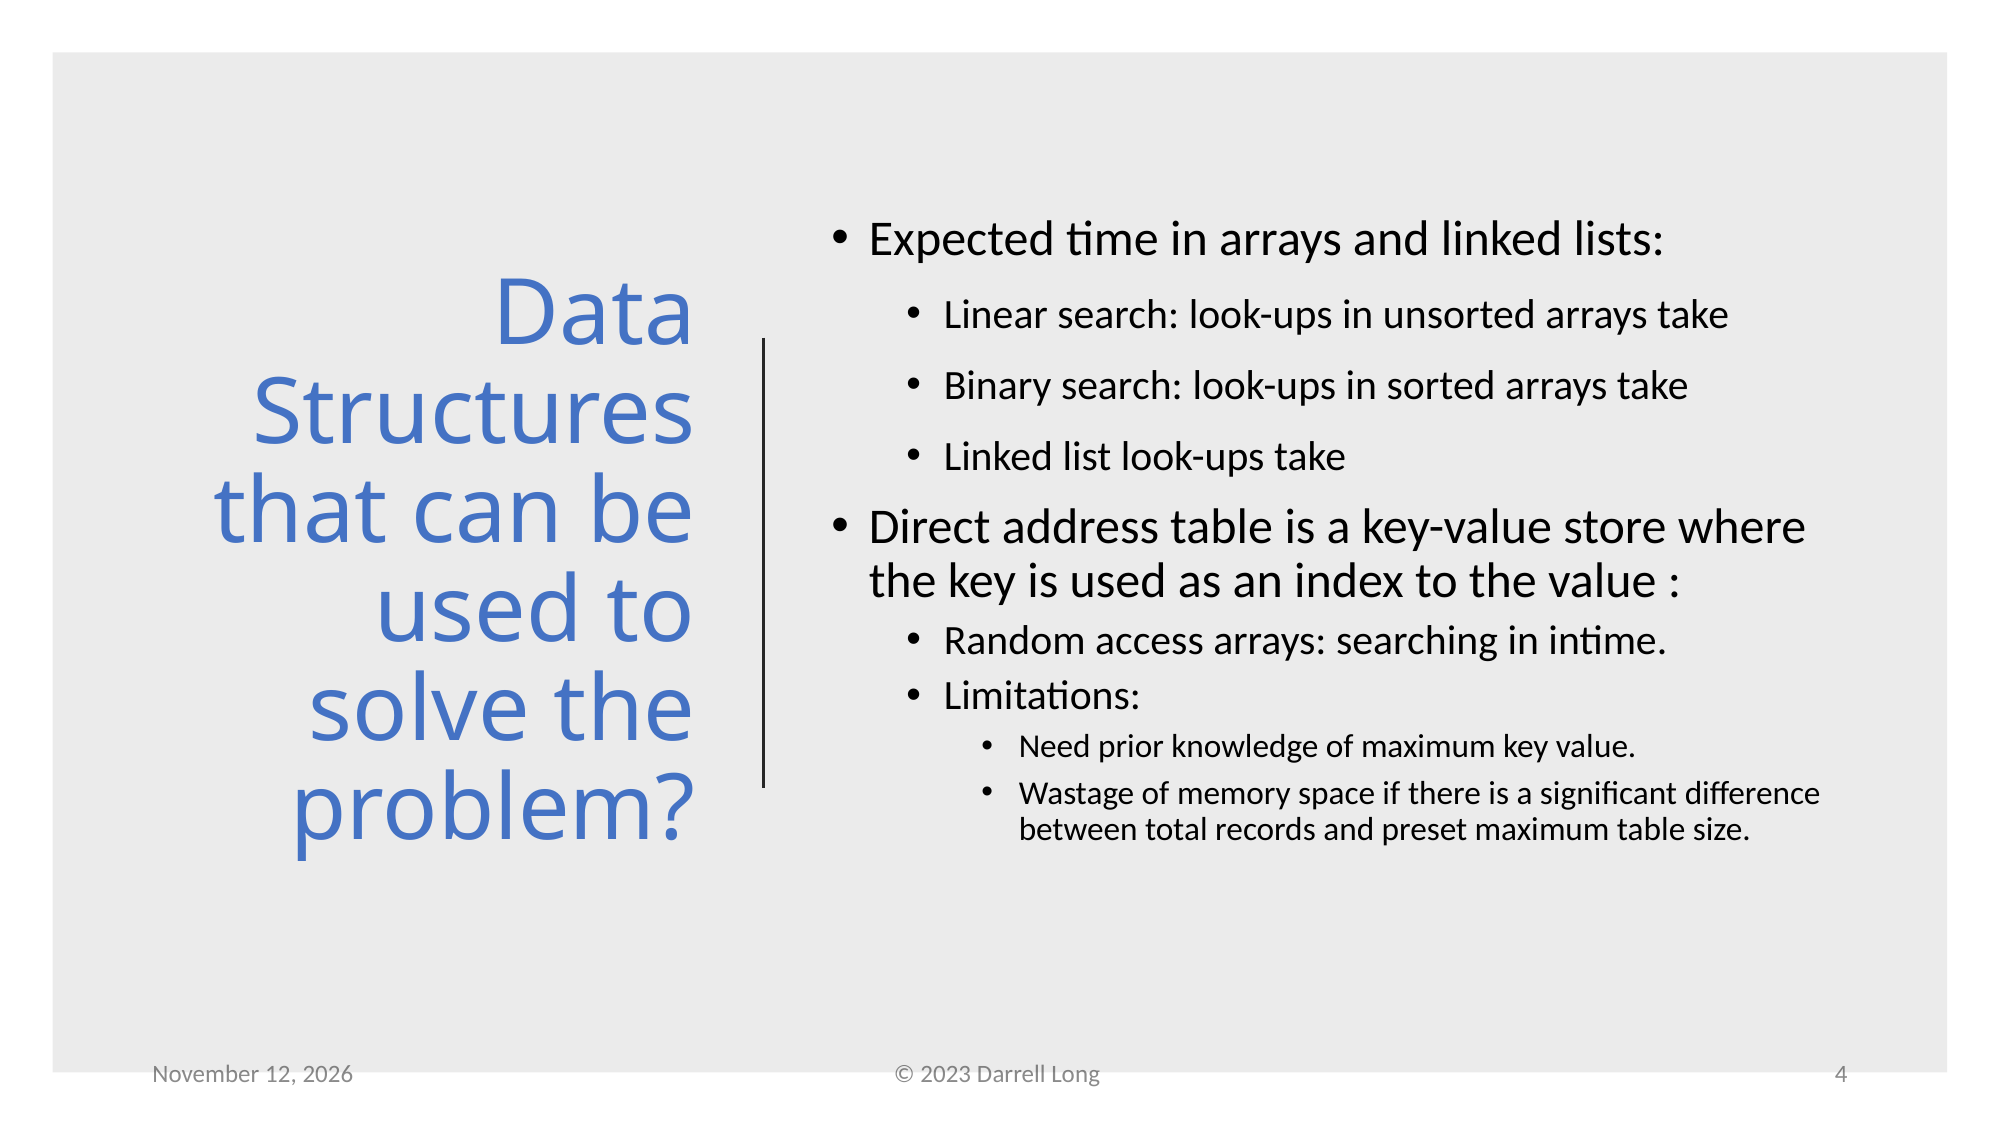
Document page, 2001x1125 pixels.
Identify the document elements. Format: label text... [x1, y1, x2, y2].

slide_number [137, 1042, 588, 1103]
text_box [52, 51, 1948, 1073]
slide_number 4 [1412, 1042, 1863, 1103]
title Data Structures that can be used to solve the problem? [137, 158, 711, 967]
footer © 2023 Darrell Long [662, 1042, 1338, 1103]
